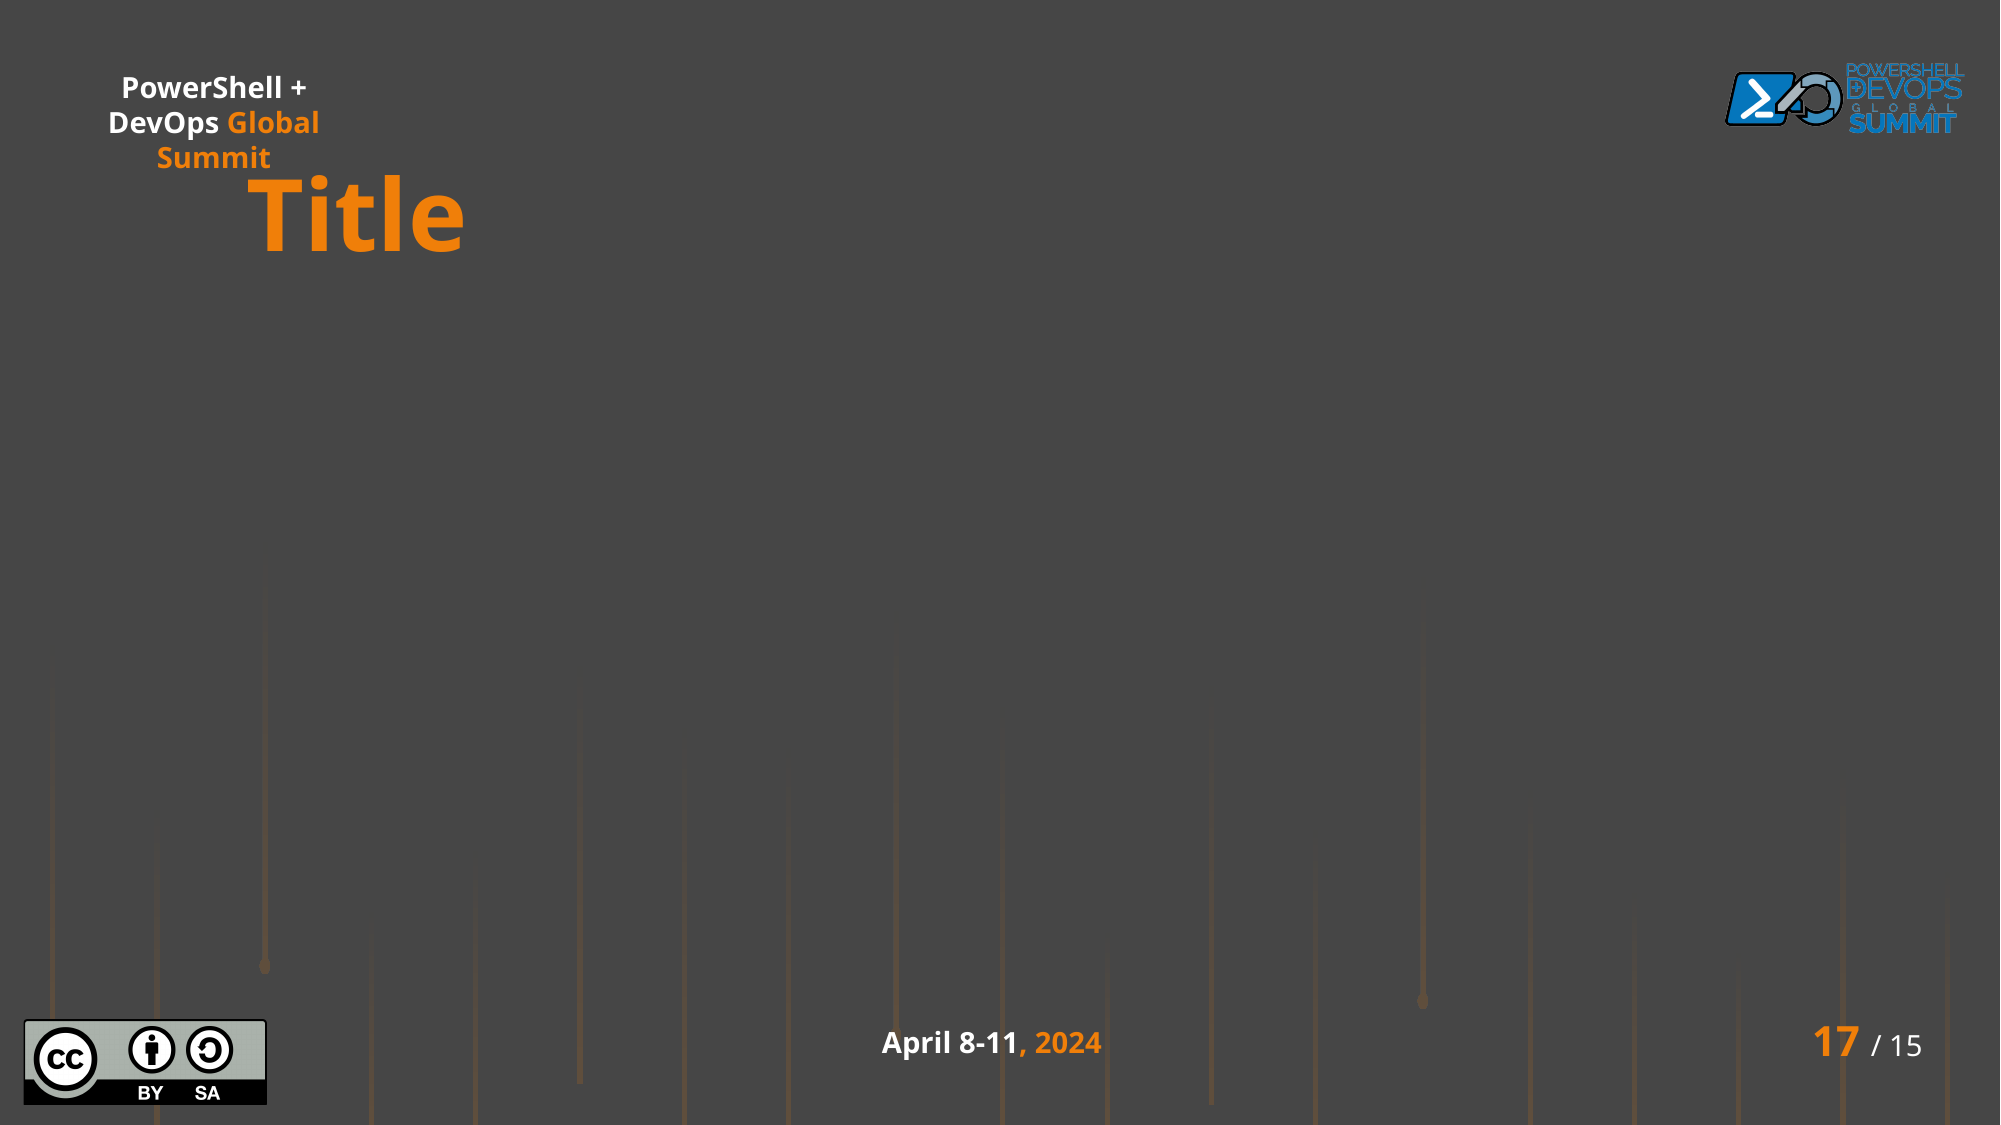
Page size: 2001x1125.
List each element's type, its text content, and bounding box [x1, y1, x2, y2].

picture [1725, 61, 1965, 139]
picture [23, 1019, 267, 1105]
text_box Title [231, 144, 1769, 279]
